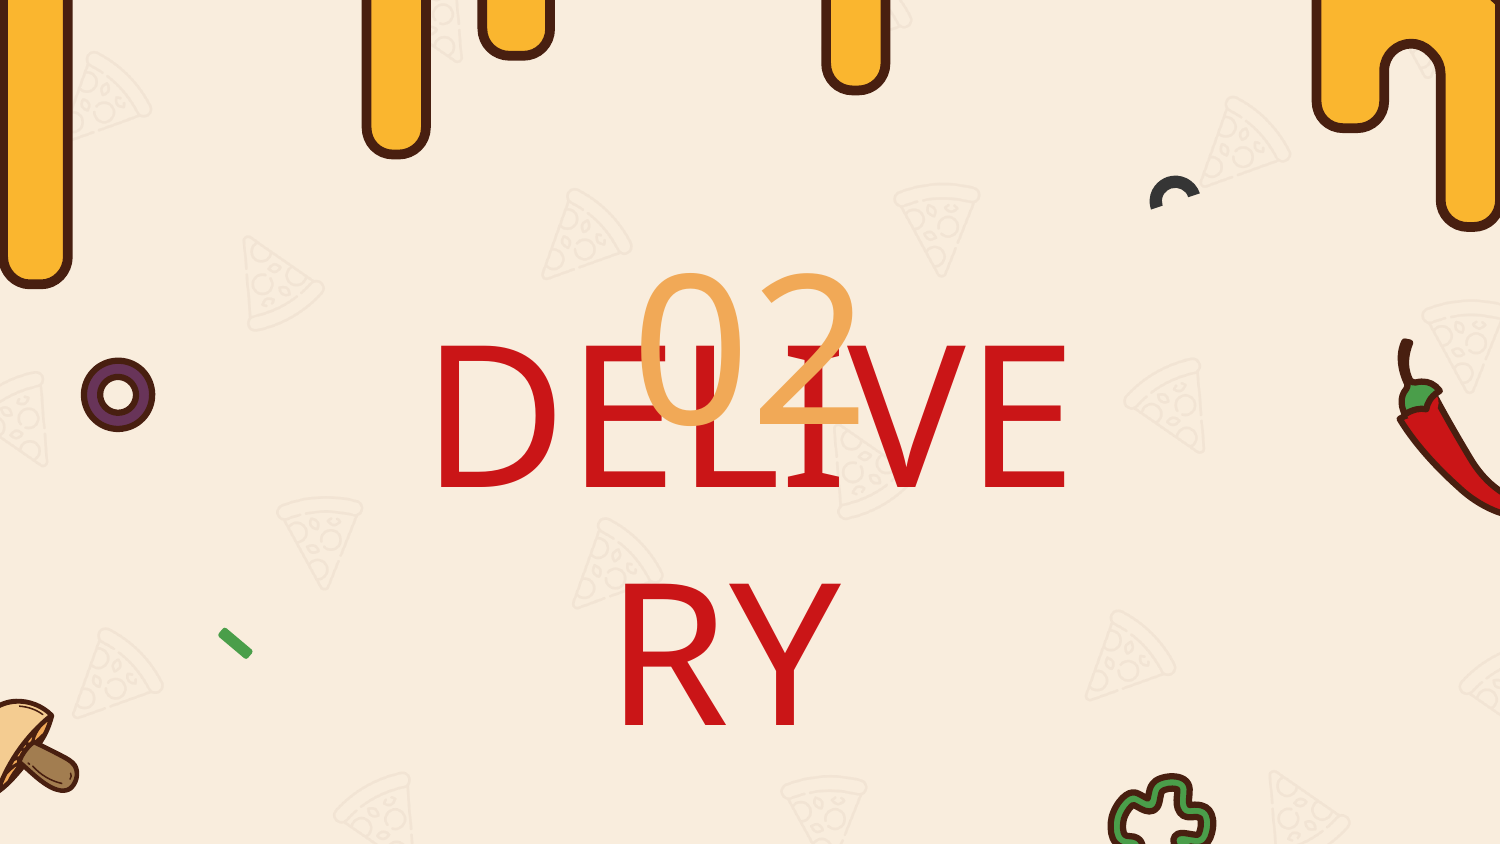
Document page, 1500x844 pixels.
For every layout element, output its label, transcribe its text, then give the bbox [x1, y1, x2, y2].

title 02 [366, 233, 1134, 448]
picture [0, 0, 1500, 844]
title DELIVERY [366, 448, 1134, 607]
picture [1127, 792, 1197, 844]
